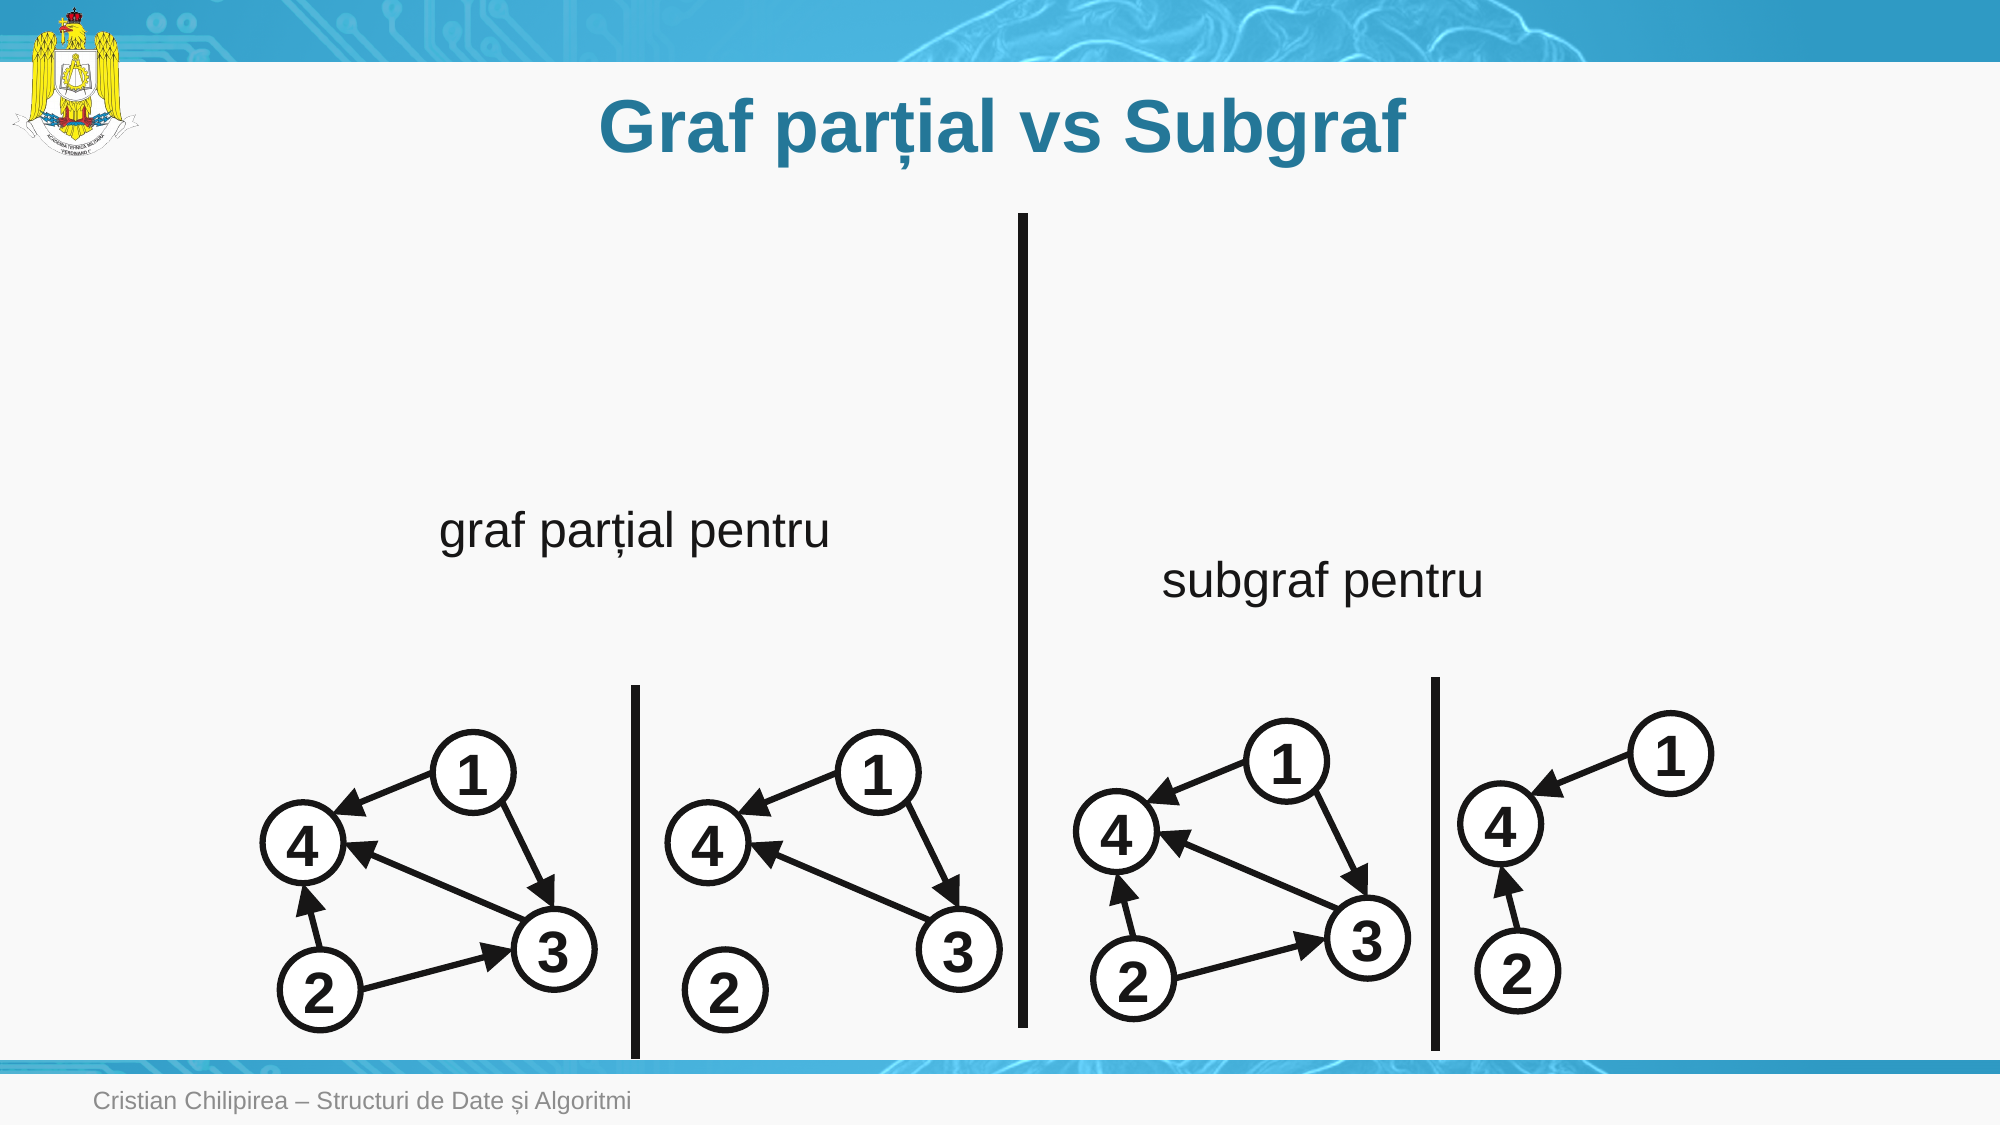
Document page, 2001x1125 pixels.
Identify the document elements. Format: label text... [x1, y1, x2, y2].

title Graf parțial vs Subgraf [150, 76, 1876, 180]
picture [0, 1060, 2000, 1074]
text_box 3 [1327, 897, 1409, 979]
text_box 3 [513, 908, 595, 990]
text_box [360, 949, 514, 990]
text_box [736, 772, 838, 815]
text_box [343, 842, 526, 921]
text_box 4 [1460, 783, 1542, 865]
text_box 2 [684, 949, 766, 1031]
text_box 1 [837, 731, 919, 813]
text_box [906, 801, 960, 909]
text_box 4 [262, 802, 344, 884]
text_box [1174, 938, 1328, 979]
text_box 1 [1246, 720, 1328, 802]
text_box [1529, 753, 1631, 796]
text_box 1 [1630, 713, 1712, 795]
text_box 4 [1075, 791, 1157, 873]
footer Cristian Chilipirea – Structuri de Date și Algoritmi [77, 1073, 1338, 1125]
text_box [1145, 761, 1247, 803]
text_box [501, 801, 555, 909]
picture [0, 0, 2000, 156]
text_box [331, 772, 433, 815]
text_box 1 [432, 731, 514, 813]
text_box 2 [1477, 930, 1559, 1012]
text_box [1500, 864, 1518, 931]
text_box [1116, 872, 1134, 939]
text_box 4 [667, 802, 749, 884]
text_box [1156, 831, 1339, 910]
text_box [1315, 789, 1368, 898]
text_box 3 [918, 908, 1000, 990]
text_box 2 [279, 949, 361, 1031]
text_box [302, 883, 321, 950]
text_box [748, 842, 931, 921]
text_box 2 [1093, 938, 1174, 1020]
